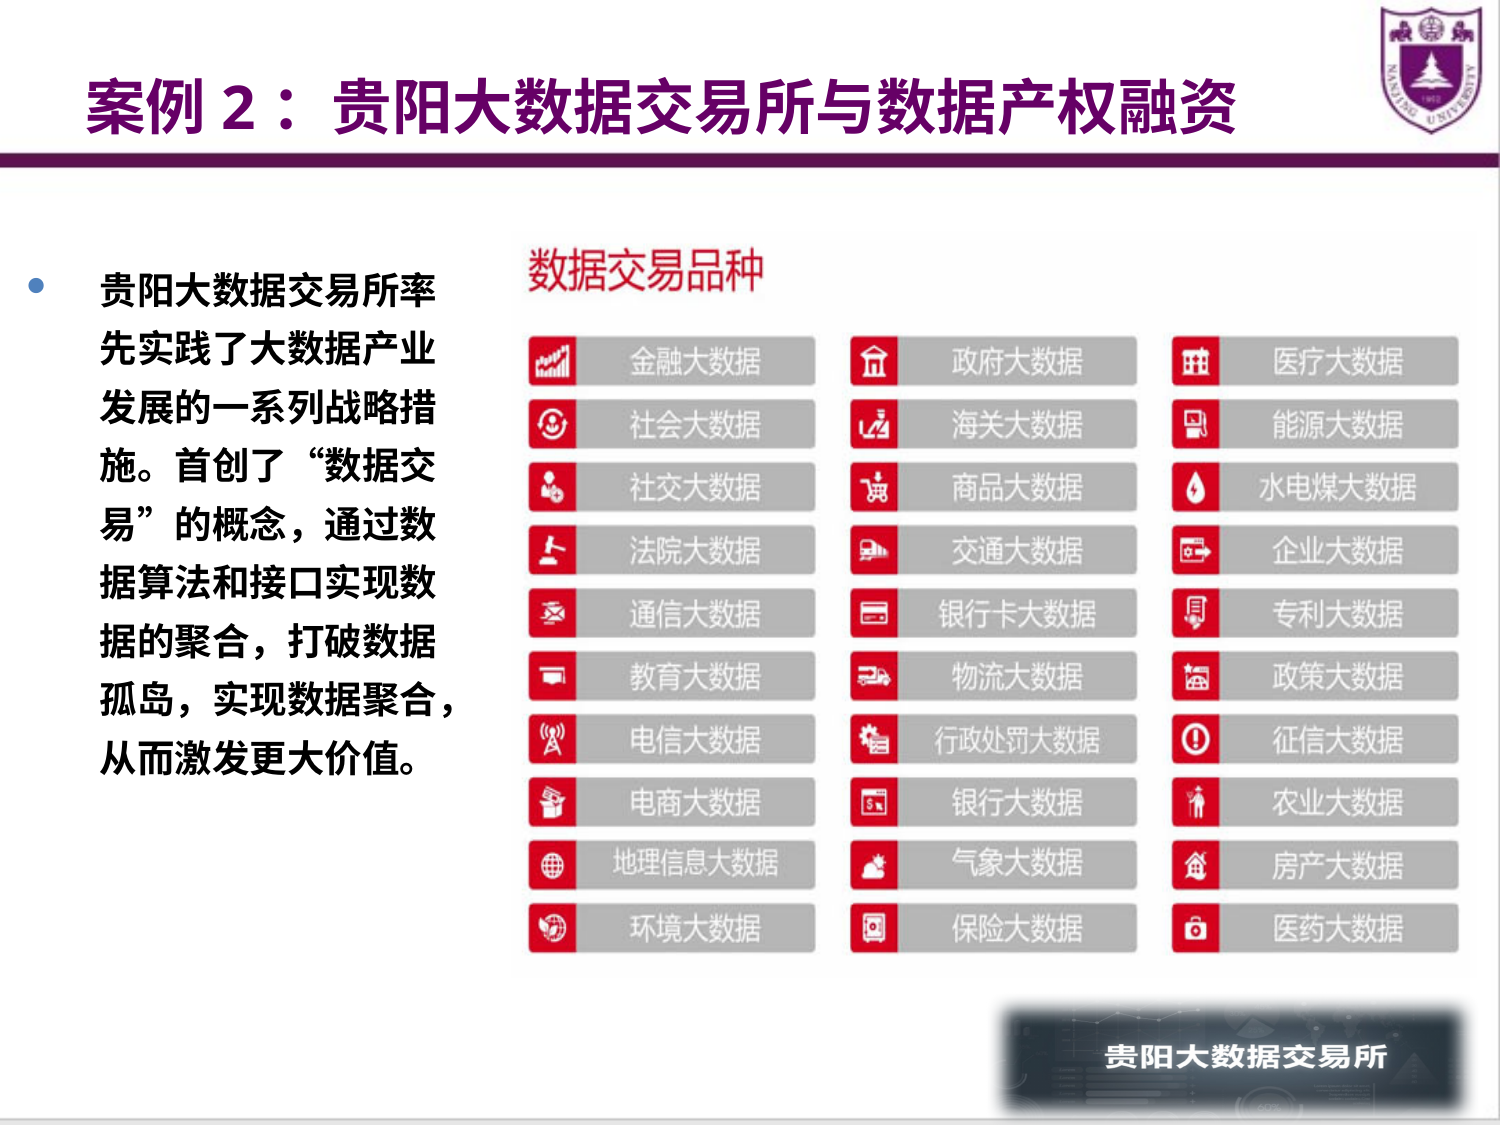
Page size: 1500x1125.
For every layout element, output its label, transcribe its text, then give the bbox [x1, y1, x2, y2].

title 案例2：贵阳大数据交易所与数据产权融资 [70, 58, 1271, 154]
text_box 贵阳大数据交易所率先实践了大数据产业发展的一系列战略措施。首创了“数据交易”的概念，通过数据算法和接口实现数据的聚合，打破数据孤岛，实现数据聚合，从而激发更大价值。 [11, 246, 457, 967]
picture [0, 0, 1500, 1125]
